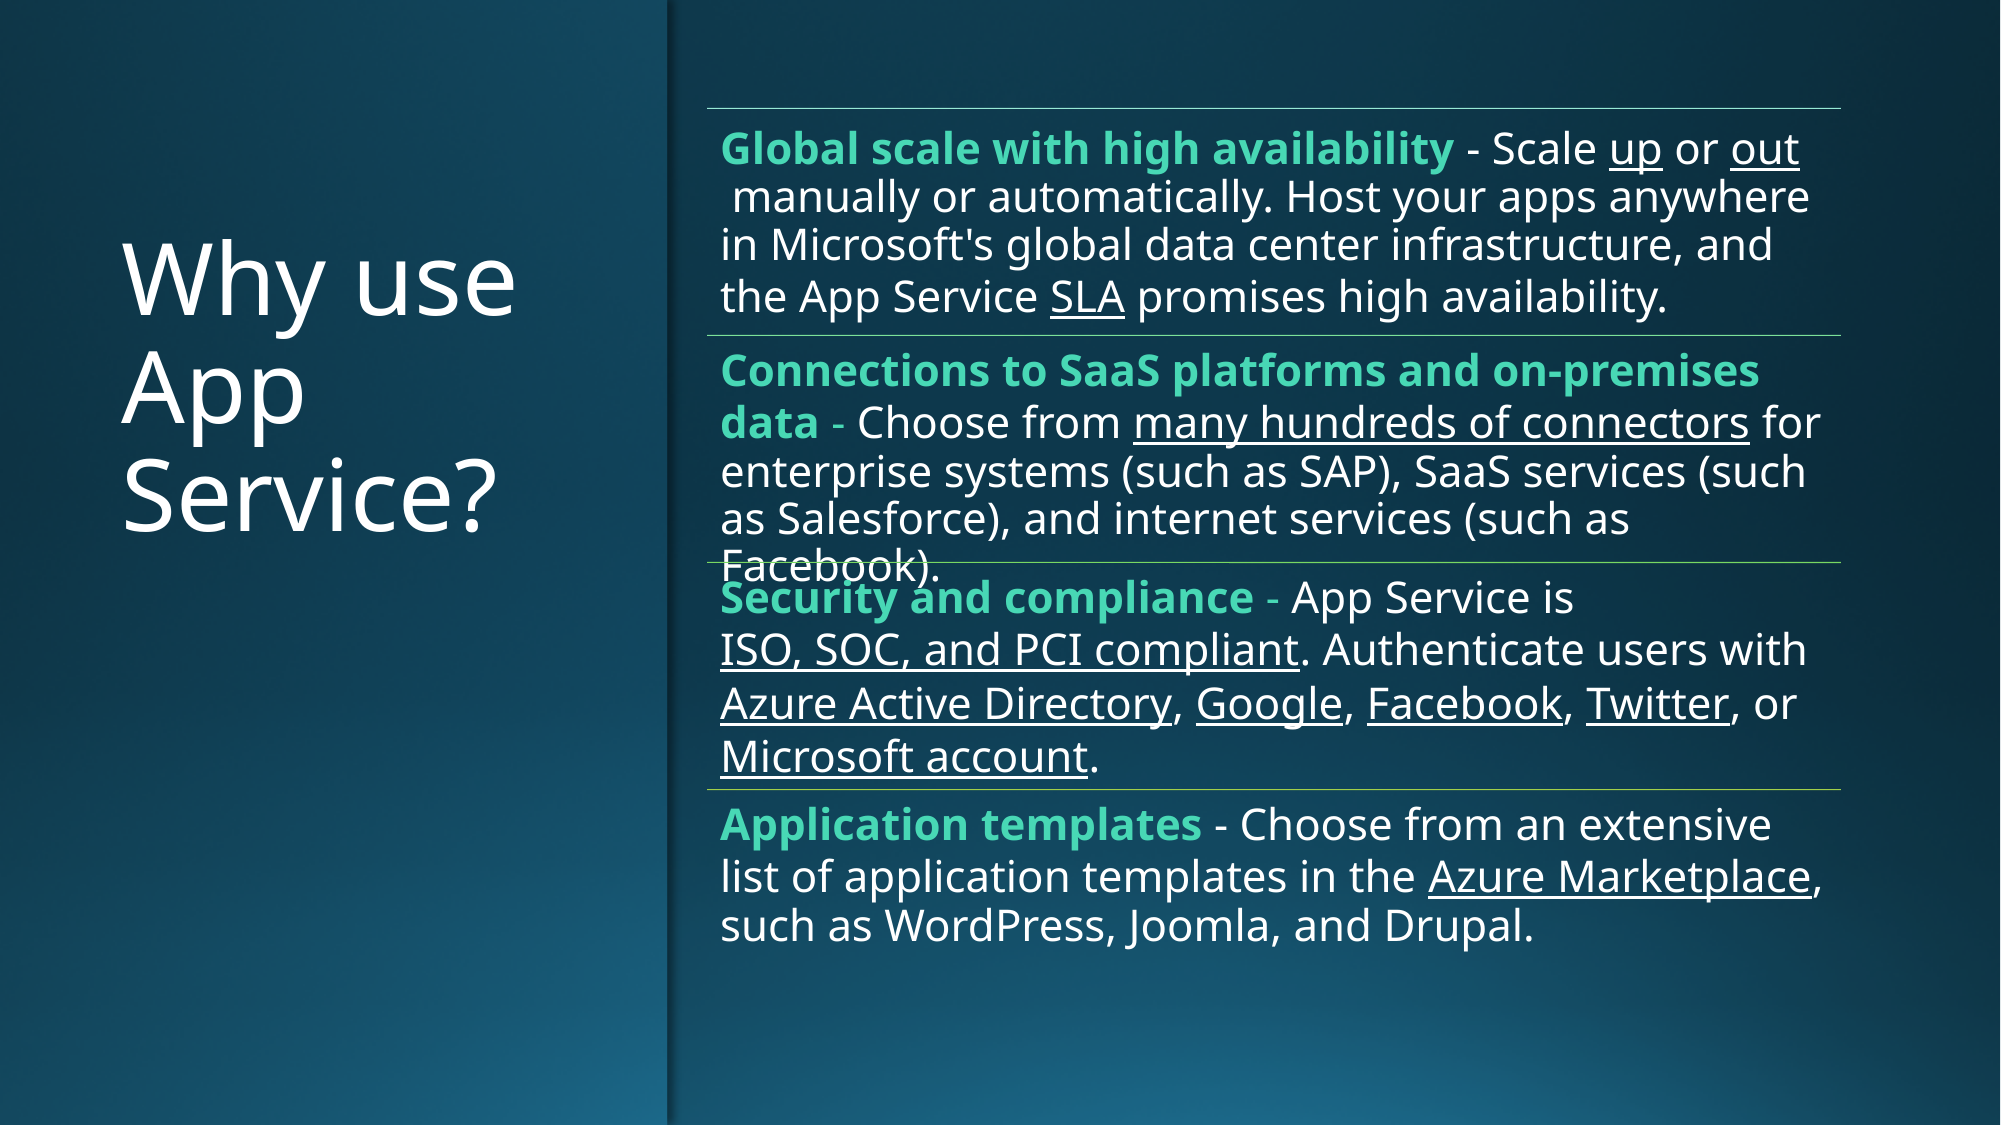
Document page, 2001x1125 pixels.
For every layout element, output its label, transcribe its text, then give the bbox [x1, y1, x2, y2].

text_box [679, 0, 2000, 1125]
title Why use App Service? [106, 221, 588, 952]
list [707, 108, 1841, 1017]
text_box [0, 0, 668, 1125]
